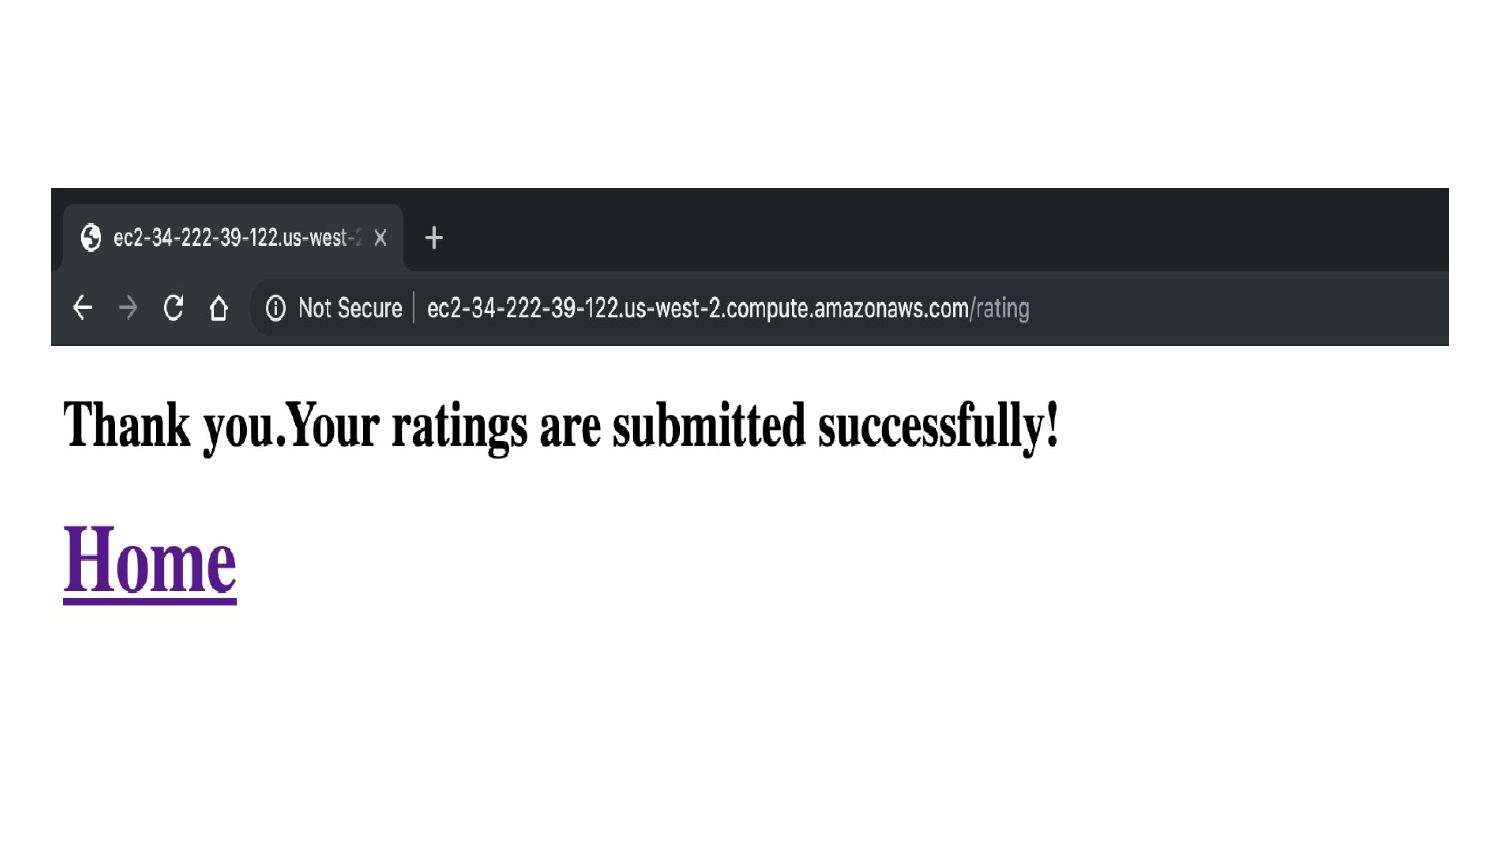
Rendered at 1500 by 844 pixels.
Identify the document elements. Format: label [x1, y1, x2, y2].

picture [50, 188, 1450, 750]
